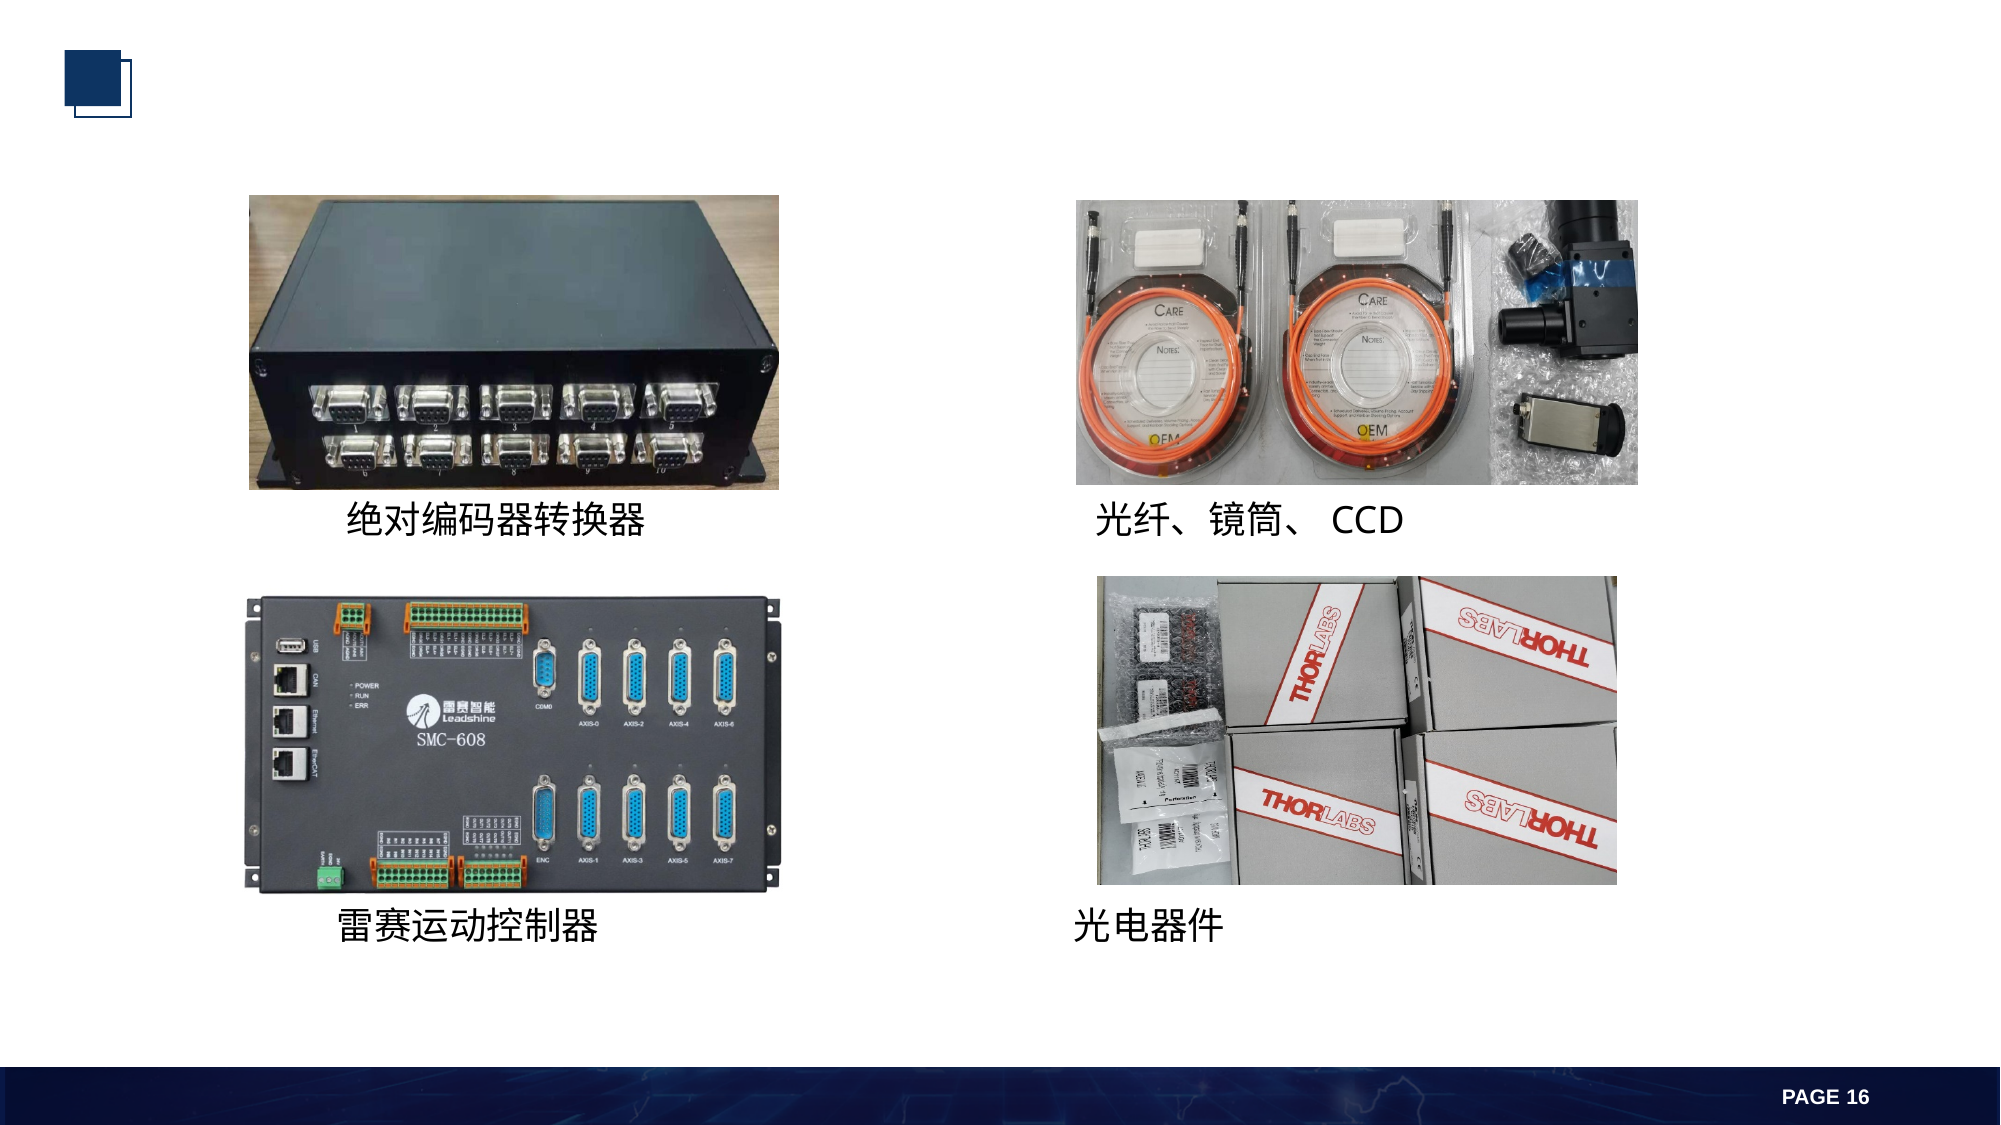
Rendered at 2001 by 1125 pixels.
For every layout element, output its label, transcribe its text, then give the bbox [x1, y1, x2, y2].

picture [236, 585, 792, 895]
picture [249, 195, 779, 490]
text_box 雷赛运动控制器 光电器件 [125, 894, 1687, 955]
picture [1076, 200, 1638, 485]
picture [0, 1067, 2000, 1125]
text_box 绝对编码器转换器 光纤、镜筒、CCD [331, 489, 1638, 549]
picture [1097, 575, 1617, 885]
